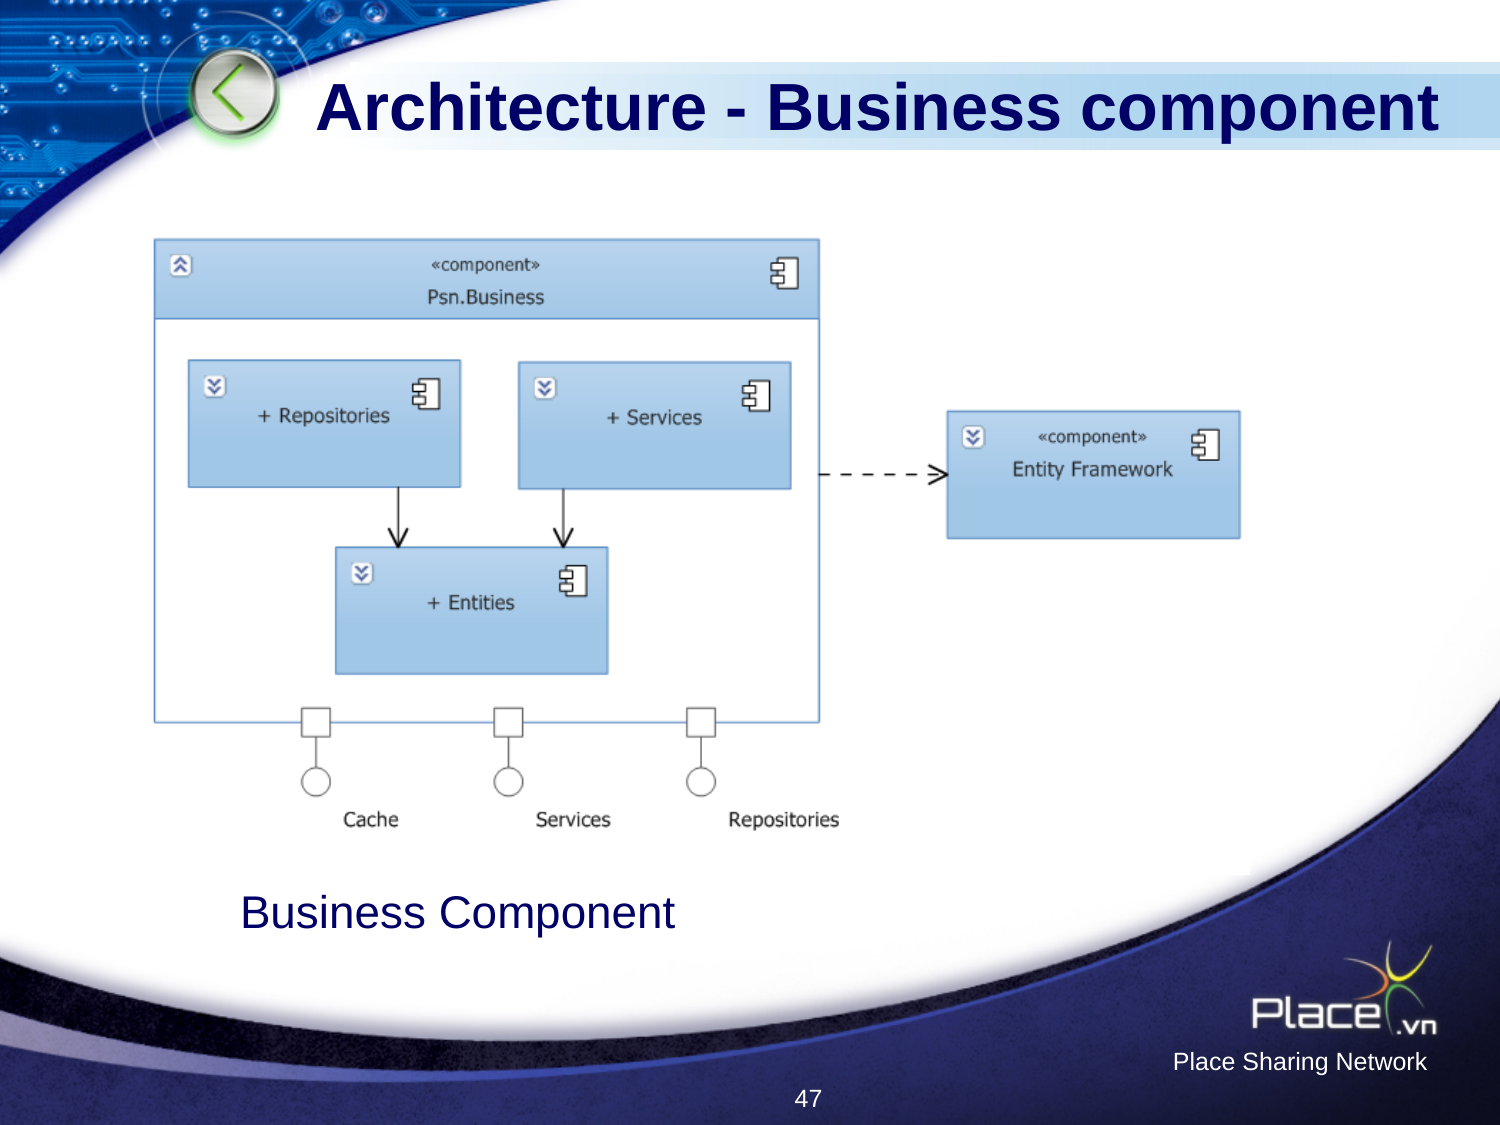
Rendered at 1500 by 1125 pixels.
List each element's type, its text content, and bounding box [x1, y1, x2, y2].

picture [0, 0, 1500, 1125]
title Architecture - Business component [300, 57, 1488, 150]
slide_number 47 [487, 1074, 838, 1113]
list Business Component [225, 885, 1025, 975]
footer Place Sharing Network [975, 1037, 1450, 1075]
